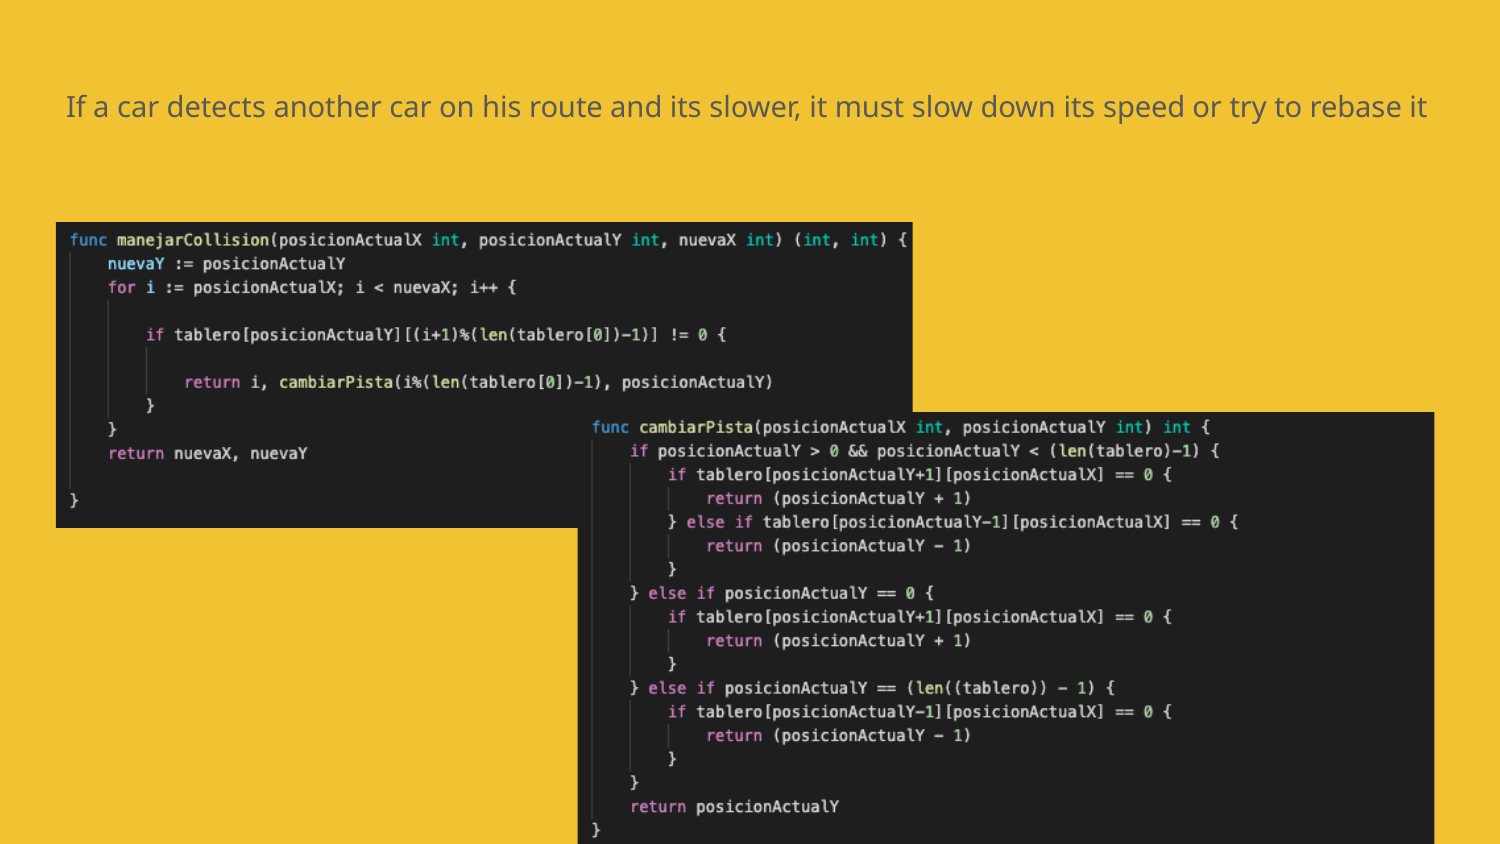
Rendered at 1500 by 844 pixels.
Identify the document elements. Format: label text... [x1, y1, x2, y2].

picture [55, 222, 1435, 844]
title If a car detects another car on his route and its slower, it must slow down its speed or try to rebase it [51, 72, 1449, 167]
